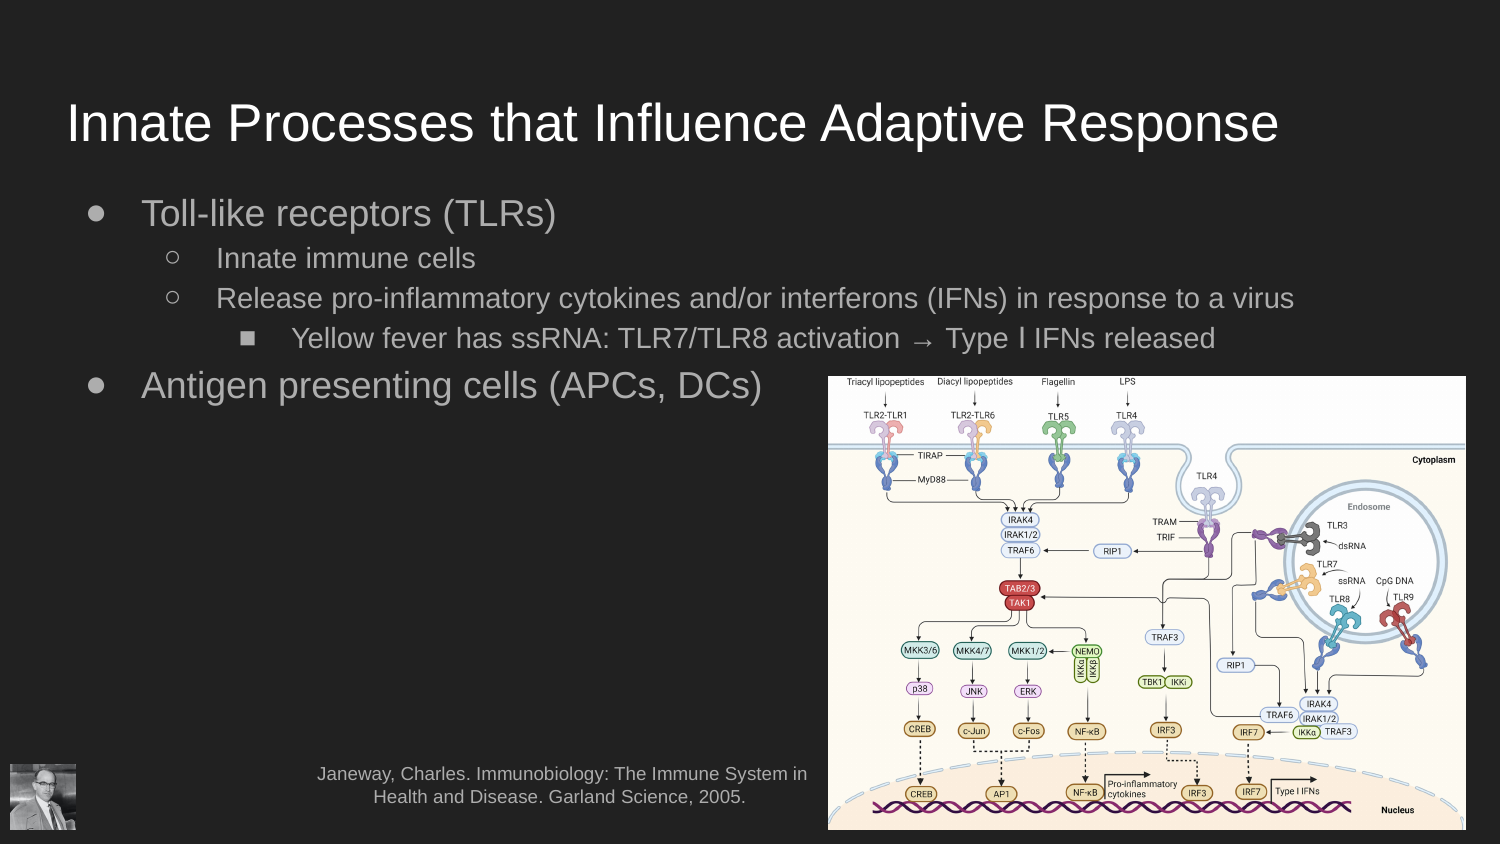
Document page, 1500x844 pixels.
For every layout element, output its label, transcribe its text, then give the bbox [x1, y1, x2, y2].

picture [828, 375, 1467, 830]
text_box Janeway, Charles. Immunobiology: The Immune System in Health and Disease. Garland Science, 2005. [296, 758, 822, 811]
title Innate Processes that Influence Adaptive Response [51, 72, 1449, 166]
list Toll-like receptors (TLRs) Innate immune cells Release pro-inflammatory cytokines and/or interferons (IFNs) in response to a virus Yellow fever has ssRNA: TLR7/TLR8 activation → Type Ⅰ IFNs released Antigen presenting cells (APCs, DCs) [51, 166, 1449, 728]
picture [10, 764, 76, 830]
